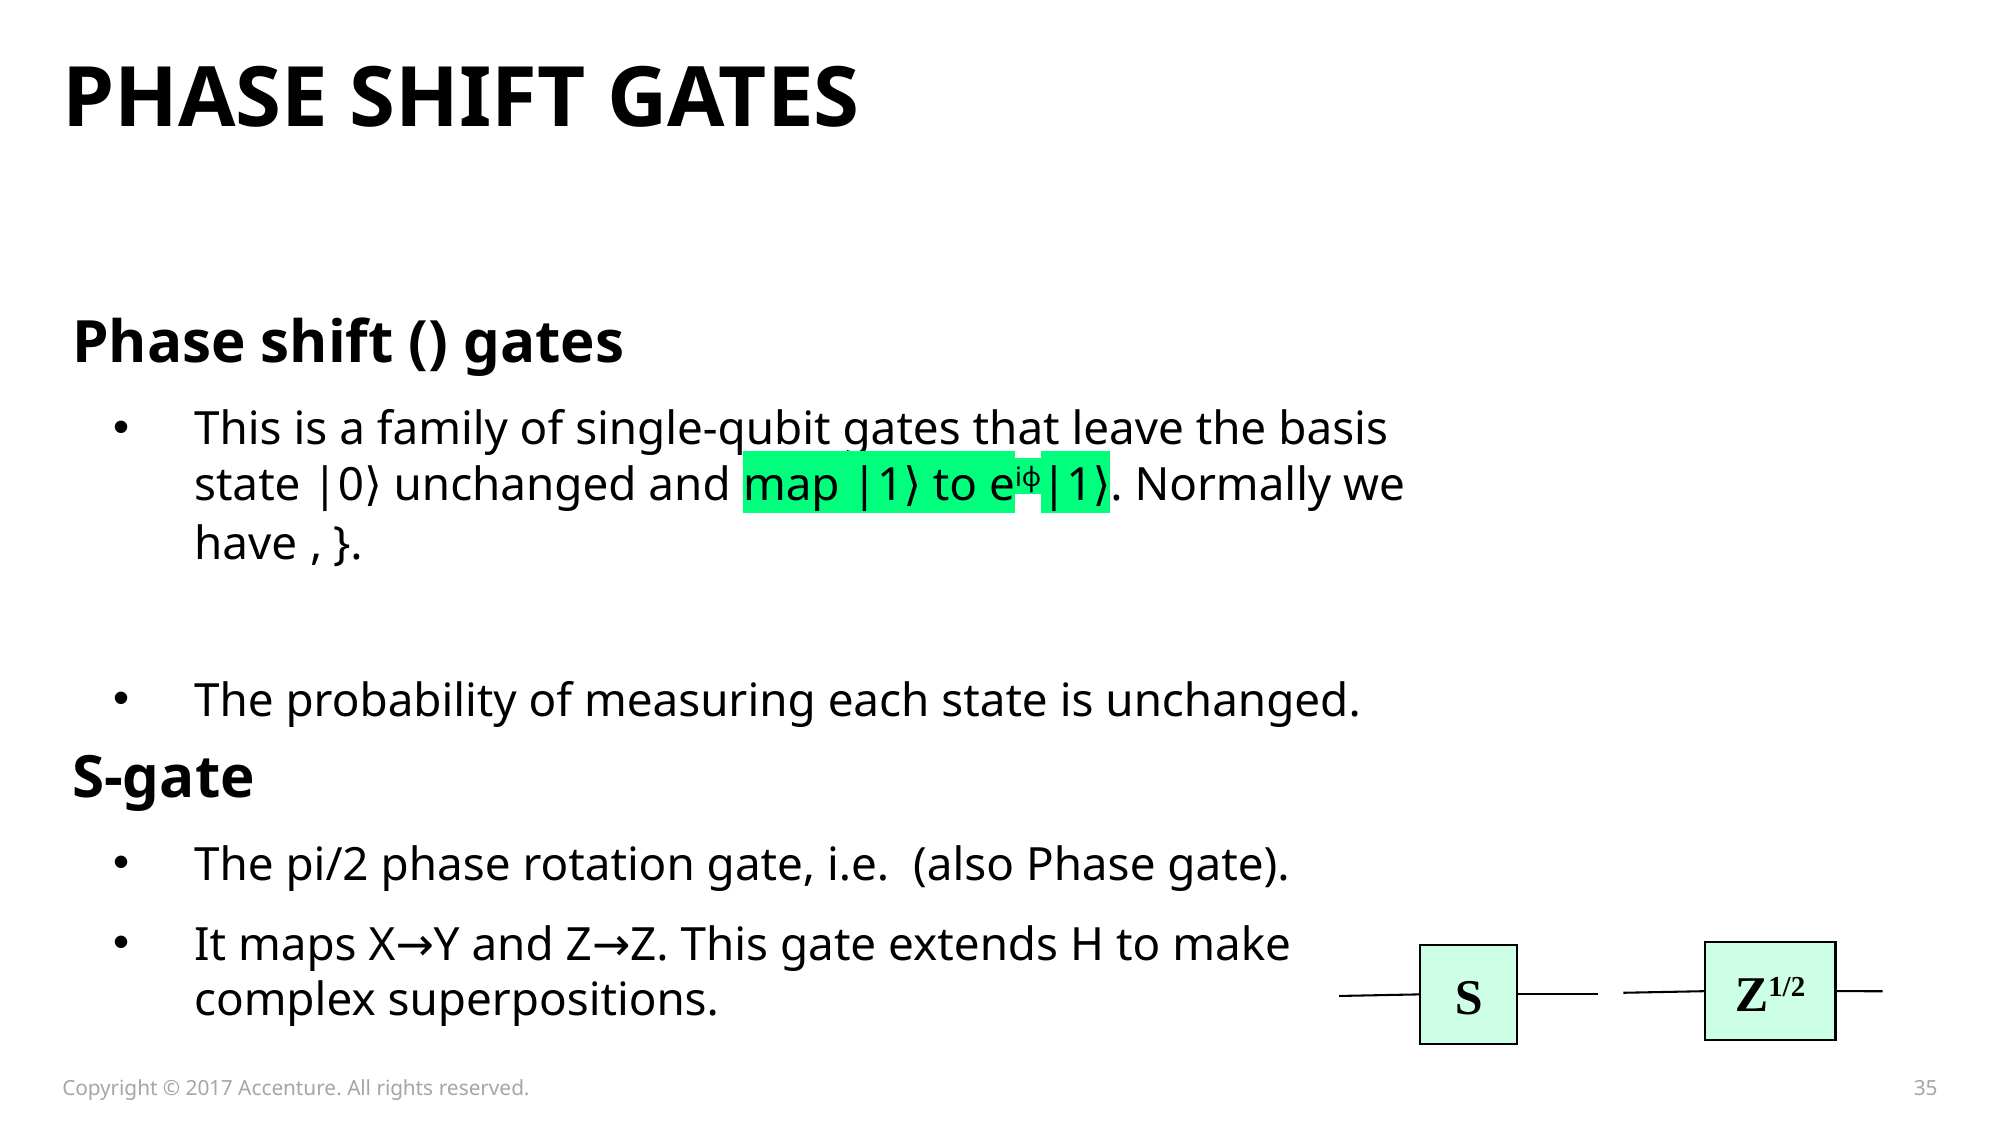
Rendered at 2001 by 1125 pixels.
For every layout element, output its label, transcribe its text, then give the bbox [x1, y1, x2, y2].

title Phase SHIFT GATES [62, 62, 1000, 225]
text_box S [1419, 944, 1518, 1045]
slide_number 35 [1887, 1069, 1938, 1104]
footer Copyright © 2017 Accenture. All rights reserved. [62, 1069, 1000, 1104]
text_box Z1/2 [1704, 941, 1837, 1041]
